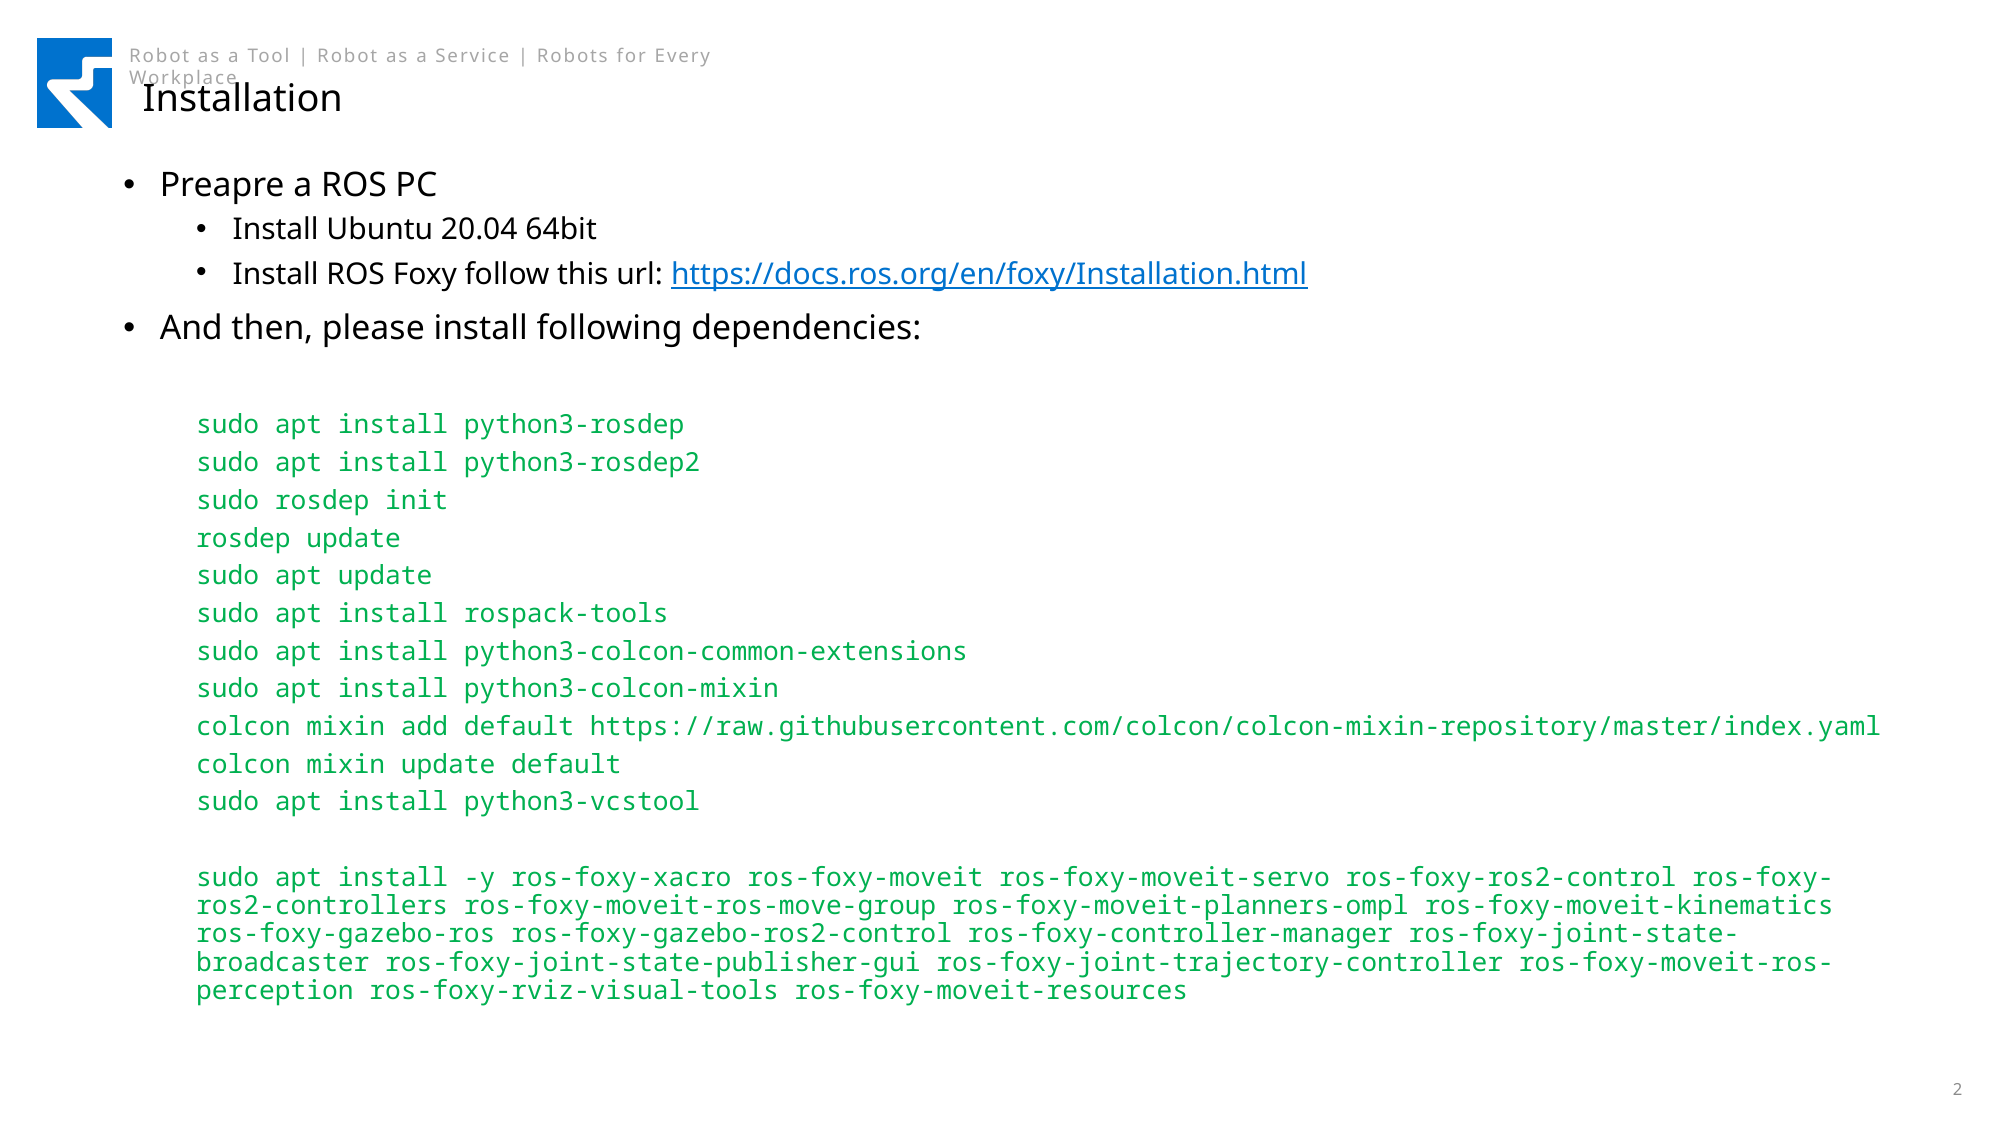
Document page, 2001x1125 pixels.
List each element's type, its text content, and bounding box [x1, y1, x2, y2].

title Installation [127, 71, 1892, 128]
picture [37, 38, 112, 128]
list Preapre a ROS PC Install Ubuntu 20.04 64bit Install ROS Foxy follow this url: https://docs.ros.org/en/foxy/Installation.html And then, please install following dependencies: sudo apt install python3-rosdep sudo apt install python3-rosdep2 sudo rosdep init rosdep update sudo apt update sudo apt install rospack-tools sudo apt install python3-colcon-common-extensions sudo apt install python3-colcon-mixin colcon mixin add default https://raw.githubusercontent.com/colcon/colcon-mixin-repository/master/index.yaml colcon mixin update default sudo apt install python3-vcstool sudo apt install -y ros-foxy-xacro ros-foxy-moveit ros-foxy-moveit-servo ros-foxy-ros2-control ros-foxy-ros2-controllers ros-foxy-moveit-ros-move-group ros-foxy-moveit-planners-ompl ros-foxy-moveit-kinematics ros-foxy-gazebo-ros ros-foxy-gazebo-ros2-control ros-foxy-controller-manager ros-foxy-joint-state-broadcaster ros-foxy-joint-state-publisher-gui ros-foxy-joint-trajectory-controller ros-foxy-moveit-ros-perception ros-foxy-rviz-visual-tools ros-foxy-moveit-resources [108, 160, 1918, 1039]
